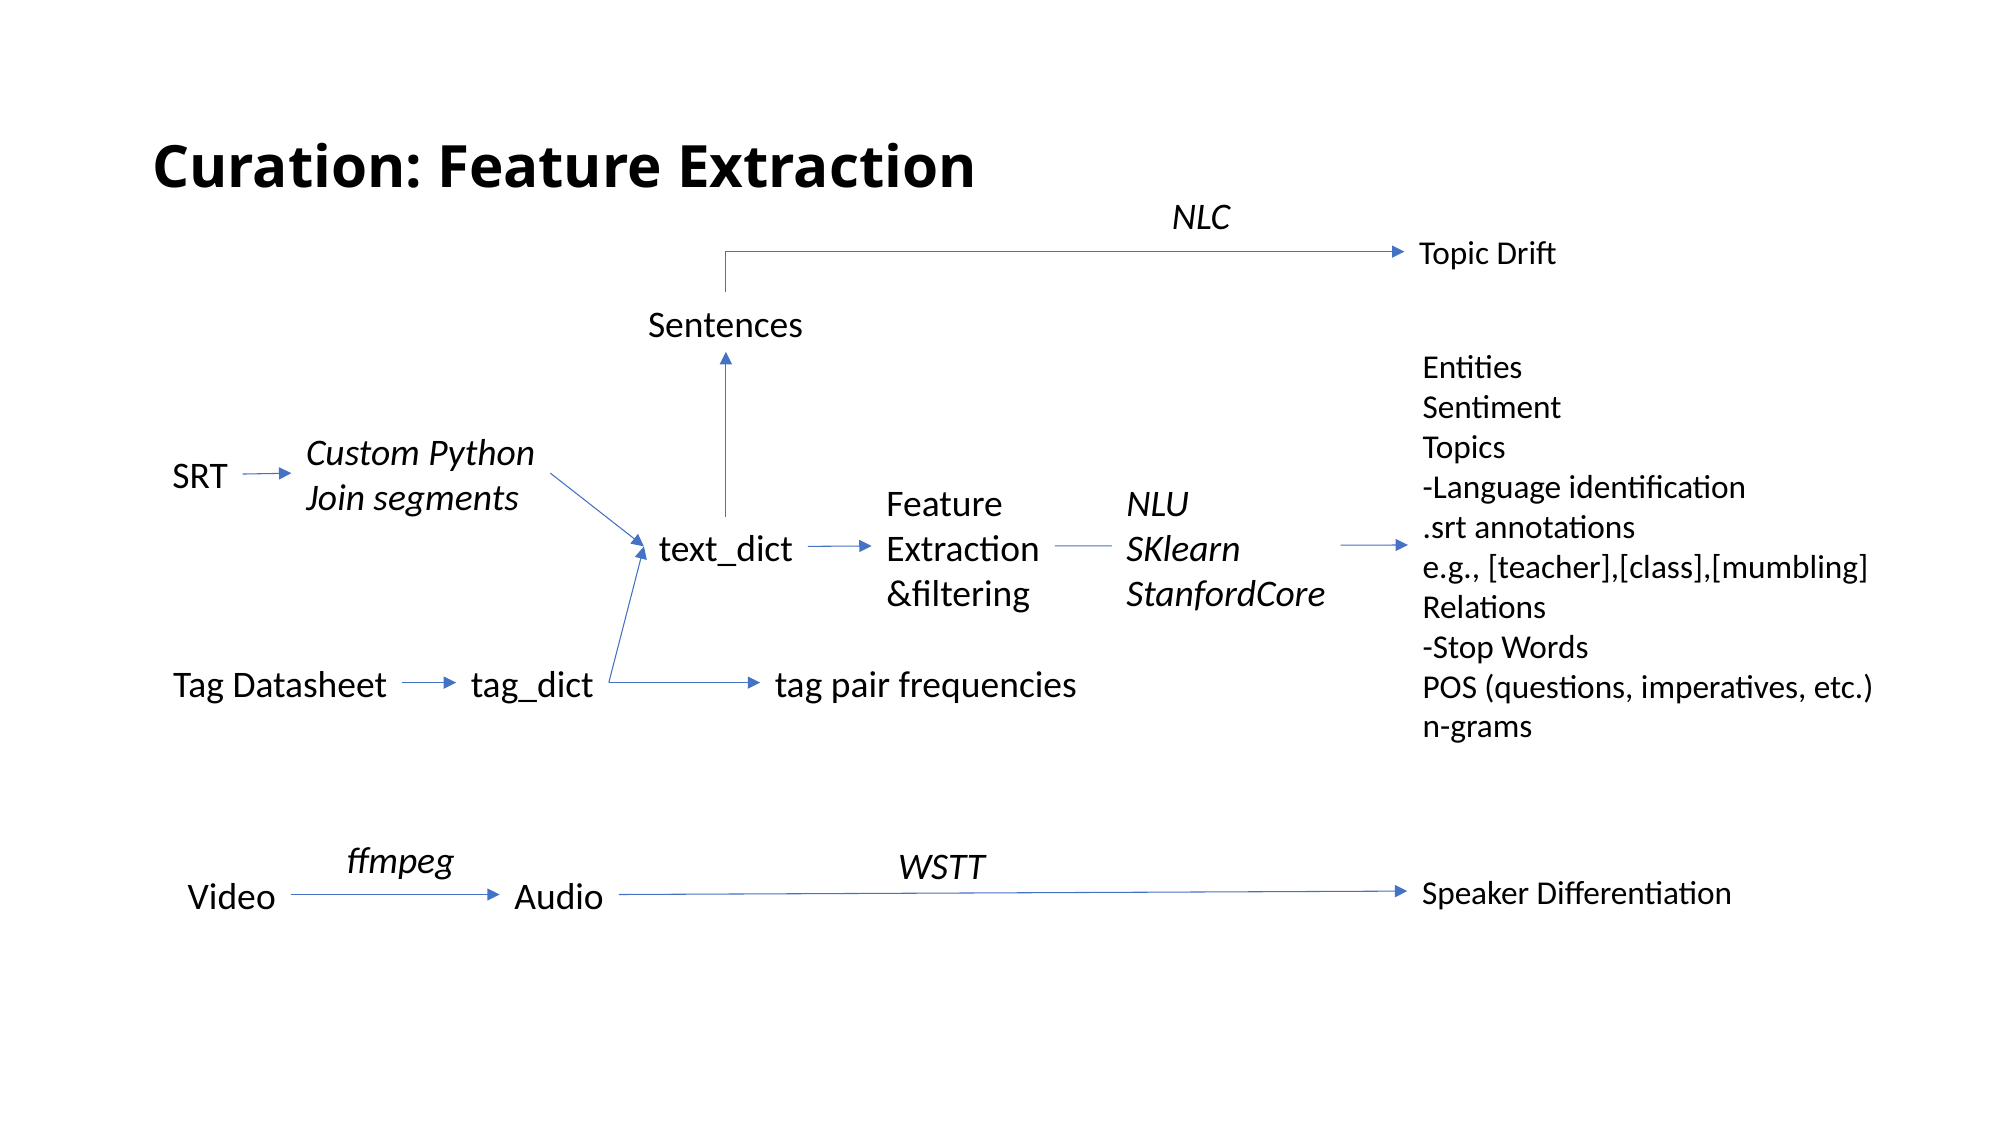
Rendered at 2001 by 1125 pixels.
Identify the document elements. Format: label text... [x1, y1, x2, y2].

text_box tag_dict [456, 652, 609, 713]
text_box Custom Python Join segments [291, 420, 551, 526]
text_box Entities Sentiment Topics -Language identification .srt annotations e.g., [teacher],[class],[mumbling] Relations -Stop Words POS (questions, imperatives, etc.) n-grams [1407, 337, 1889, 752]
text_box Video [172, 864, 291, 925]
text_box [1045, 0, 1086, 612]
text_box text_dict [643, 516, 808, 577]
text_box Topic Drift [1404, 224, 1616, 279]
text_box Sentences [633, 292, 819, 352]
text_box ffmpeg [331, 828, 470, 889]
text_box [553, 473, 643, 547]
text_box SRT [157, 444, 243, 504]
title Curation: Feature Extraction [137, 59, 1045, 278]
text_box tag pair frequencies [760, 652, 1093, 713]
text_box NLU SKlearn StanfordCore [1111, 471, 1341, 546]
text_box Audio [499, 864, 619, 925]
text_box Speaker Differentiation [1407, 863, 1748, 919]
text_box NLU SKlearn StanfordCore [1111, 548, 1341, 621]
text_box WSTT [883, 834, 1001, 891]
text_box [609, 546, 643, 682]
text_box NLC [1157, 184, 1246, 245]
text_box Feature Extraction &filtering [871, 471, 1055, 621]
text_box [619, 891, 1405, 895]
title Curation: Feature Extraction [1086, 59, 1863, 278]
text_box Tag Datasheet [158, 652, 403, 713]
